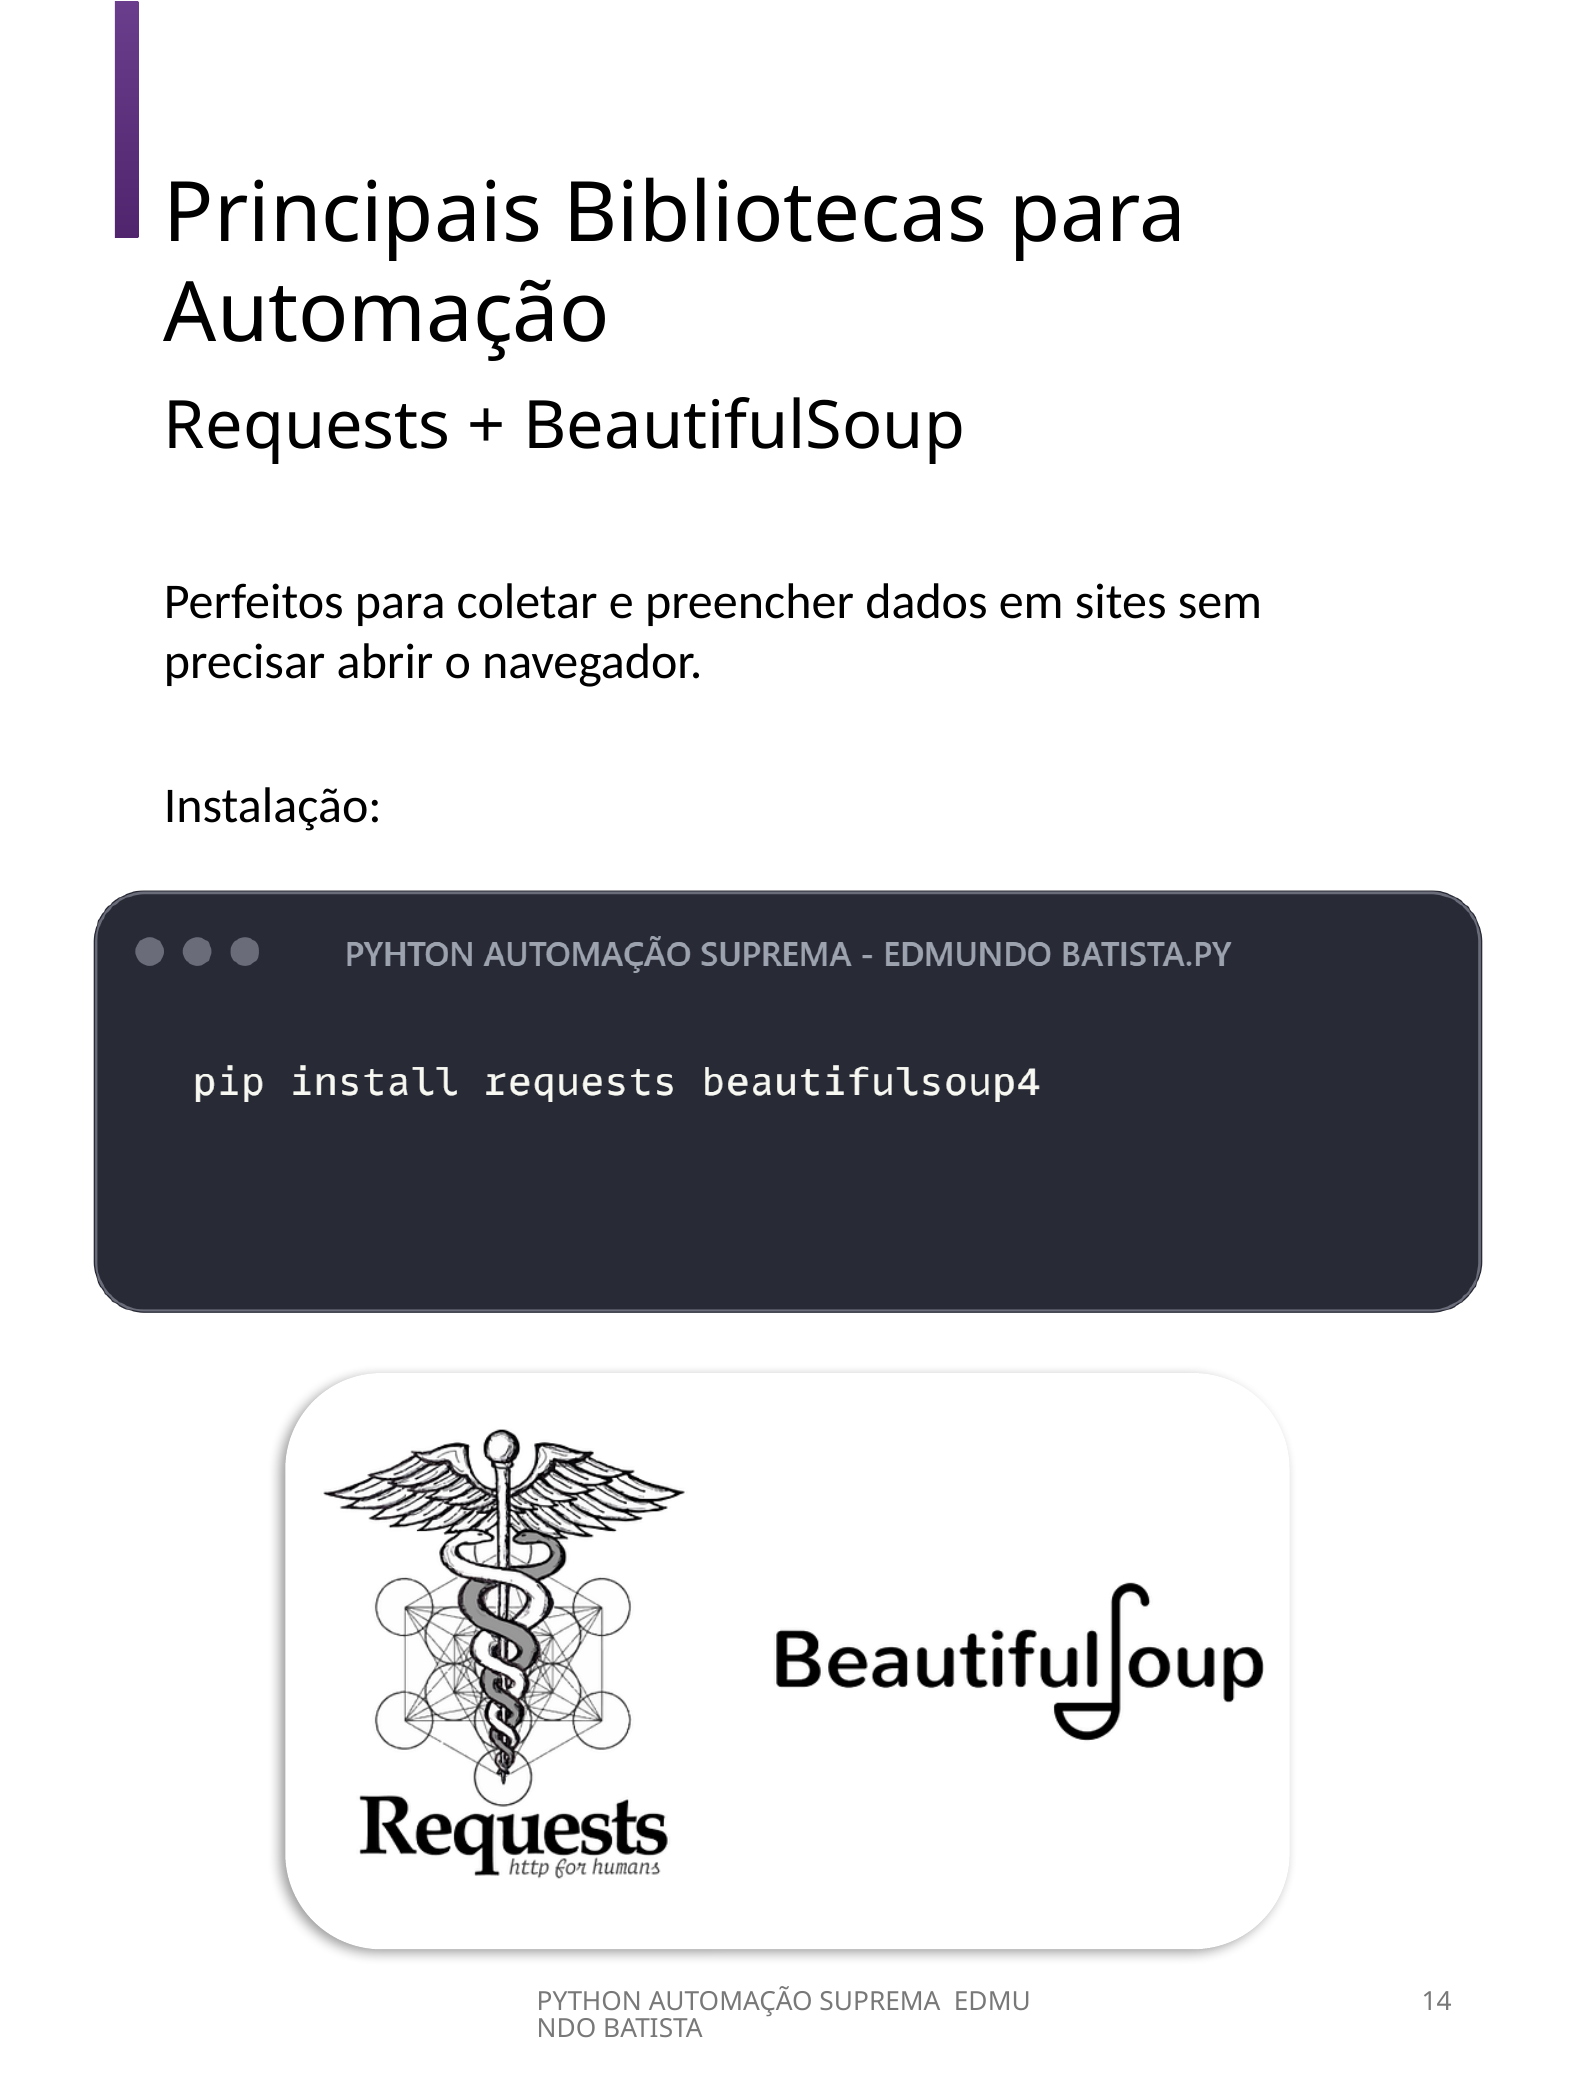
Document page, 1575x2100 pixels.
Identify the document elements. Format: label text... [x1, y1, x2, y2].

text_box Perfeitos para coletar e preencher dados em sites sem precisar abrir o navegador. [149, 560, 1431, 696]
slide_number 14 [1112, 1946, 1467, 2059]
footer PYTHON AUTOMAÇÃO SUPREMA EDMUNDO BATISTA [521, 1950, 1054, 2059]
text_box [113, 0, 140, 239]
text_box Requests + BeautifulSoup [149, 374, 1575, 470]
text_box Principais Bibliotecas para Automação [149, 150, 1575, 366]
picture [0, 846, 1575, 1355]
text_box Instalação: [149, 764, 1431, 840]
picture [284, 1372, 1291, 1950]
